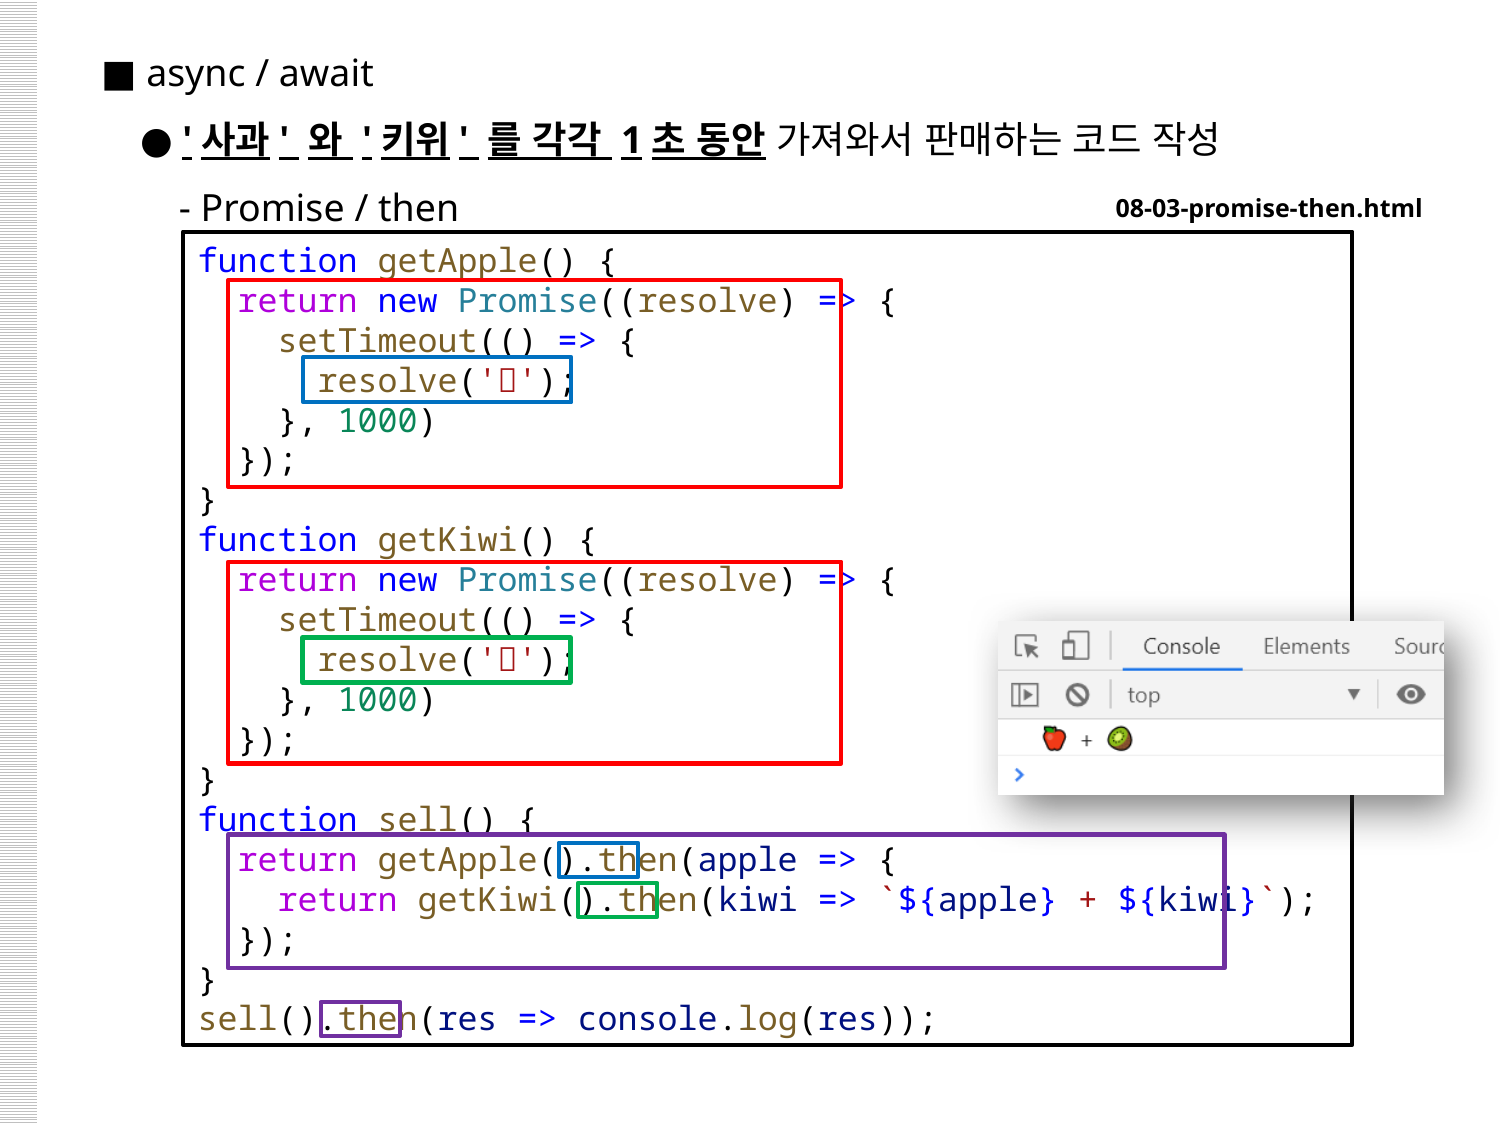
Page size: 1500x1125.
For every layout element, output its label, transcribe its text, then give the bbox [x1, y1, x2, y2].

text_box 08-03-promise-then.html [1100, 184, 1439, 230]
text_box [300, 635, 573, 685]
text_box [226, 560, 843, 766]
text_box [576, 881, 659, 919]
text_box [319, 1000, 402, 1038]
text_box ■ async / await ● '사과' 와 '키위' 를 각각 1초 동안 가져와서 판매하는 코드 작성 - Promise / then [86, 19, 1237, 237]
text_box [301, 355, 573, 404]
picture [997, 621, 1444, 795]
text_box [226, 278, 843, 489]
text_box [226, 832, 1227, 970]
text_box function getApple() { return new Promise((resolve) => { setTimeout(() => { resolve('🍎'); }, 1000) }); } function getKiwi() { return new Promise((resolve) => { setTimeout(() => { resolve('🥝'); }, 1000) }); } function sell() { return getApple().then(apple => { return getKiwi().then(kiwi => `${apple} + ${kiwi}`); }); } sell().then(res => console.log(res)); [181, 230, 1354, 1047]
